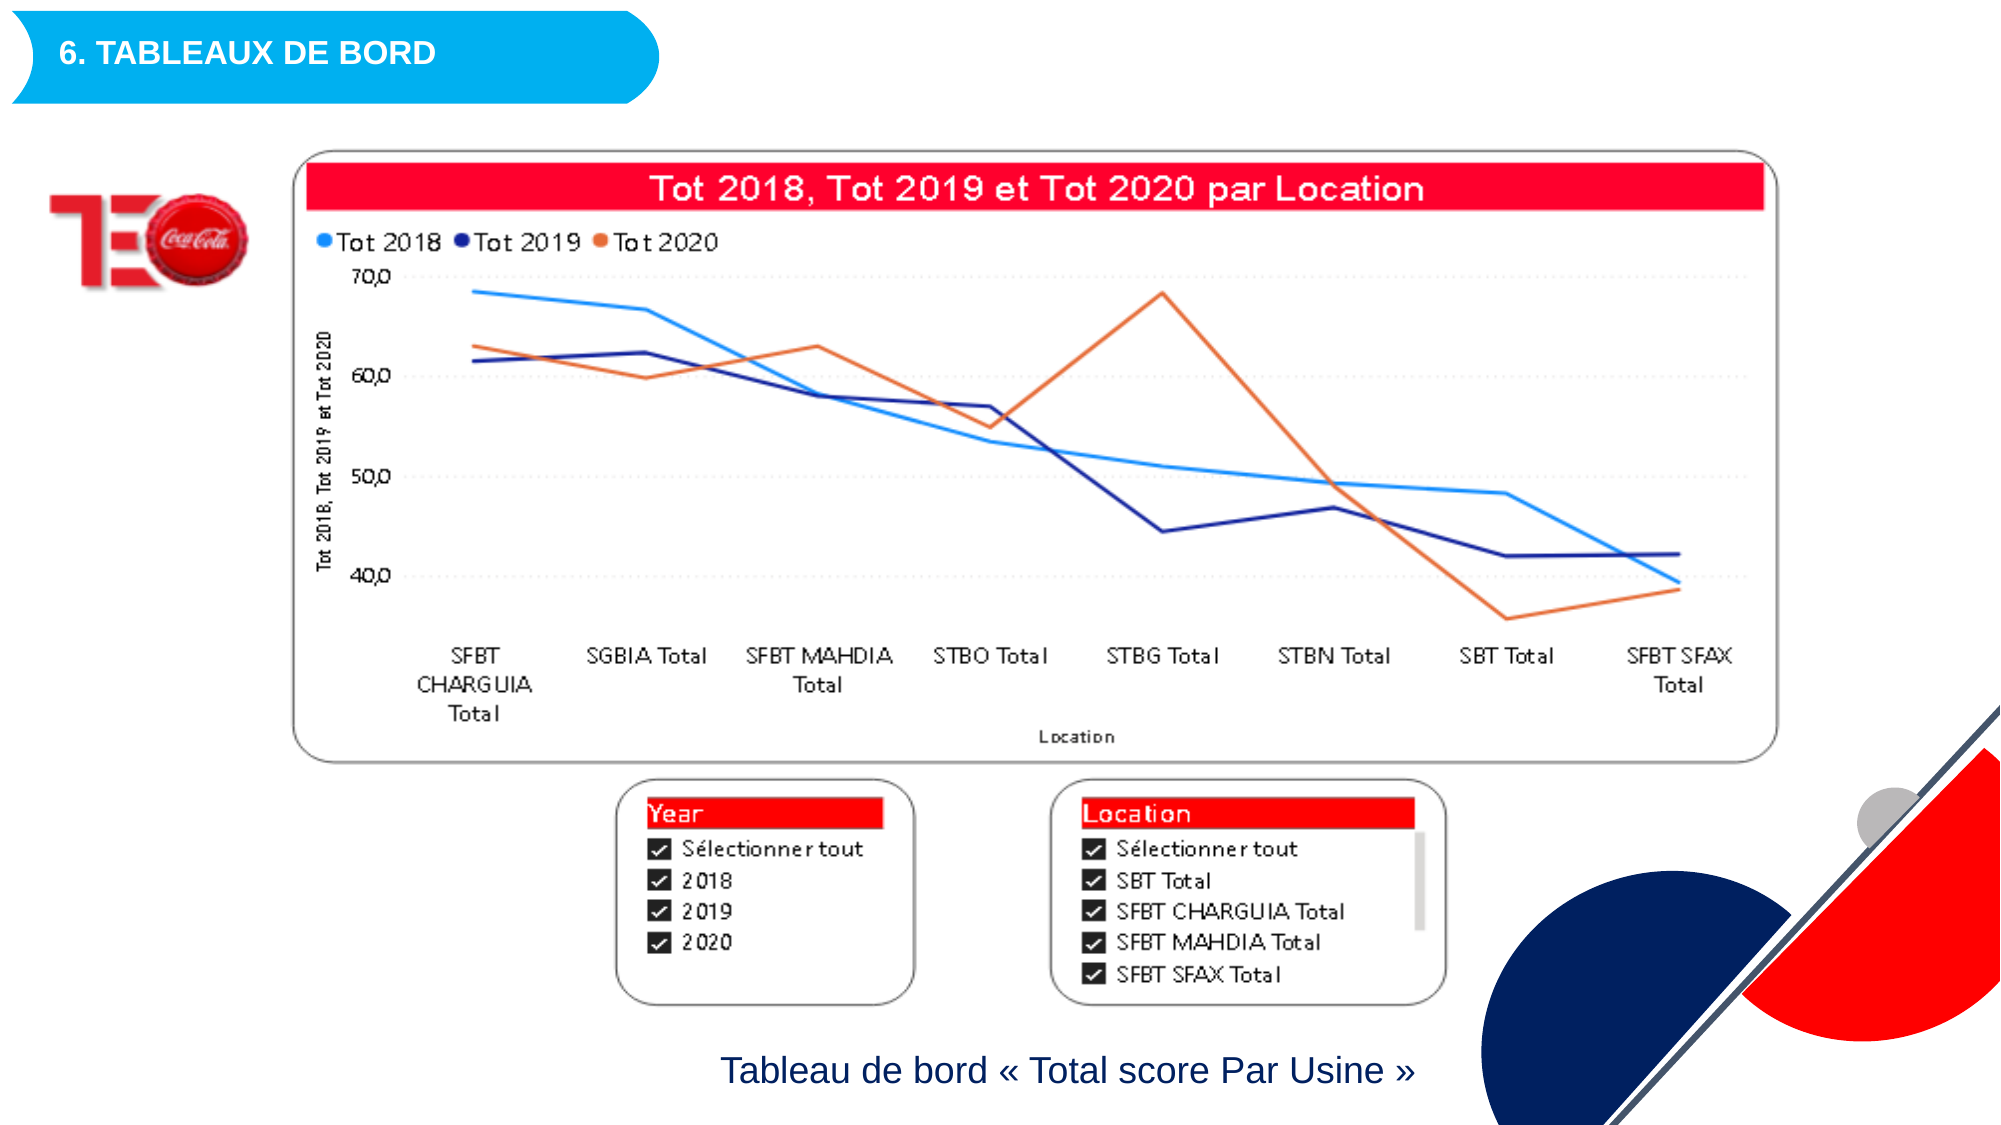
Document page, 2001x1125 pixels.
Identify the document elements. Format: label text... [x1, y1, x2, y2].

text_box [11, 10, 660, 104]
text_box Tableau de bord « Total score Par Usine » [705, 1039, 1328, 1099]
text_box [1328, 836, 2000, 1113]
text_box 6. TABLEAUX DE BORD [58, 31, 466, 119]
picture [40, 138, 1798, 1035]
